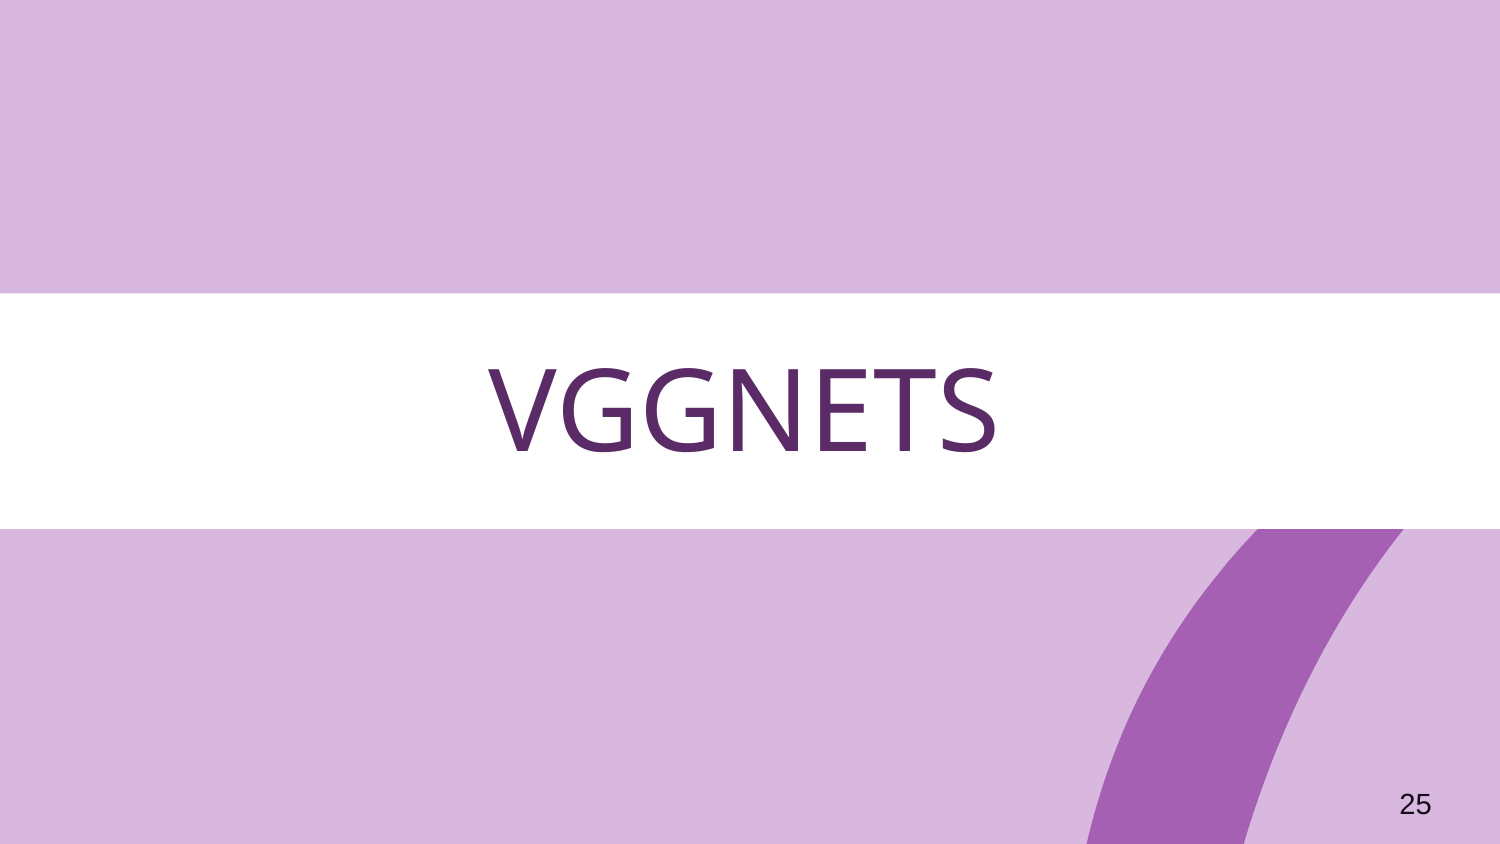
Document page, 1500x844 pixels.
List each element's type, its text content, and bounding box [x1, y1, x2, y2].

slide_number 25 [1109, 780, 1447, 826]
text_box VGGNETS [124, 328, 1365, 482]
text_box [0, 291, 1500, 531]
